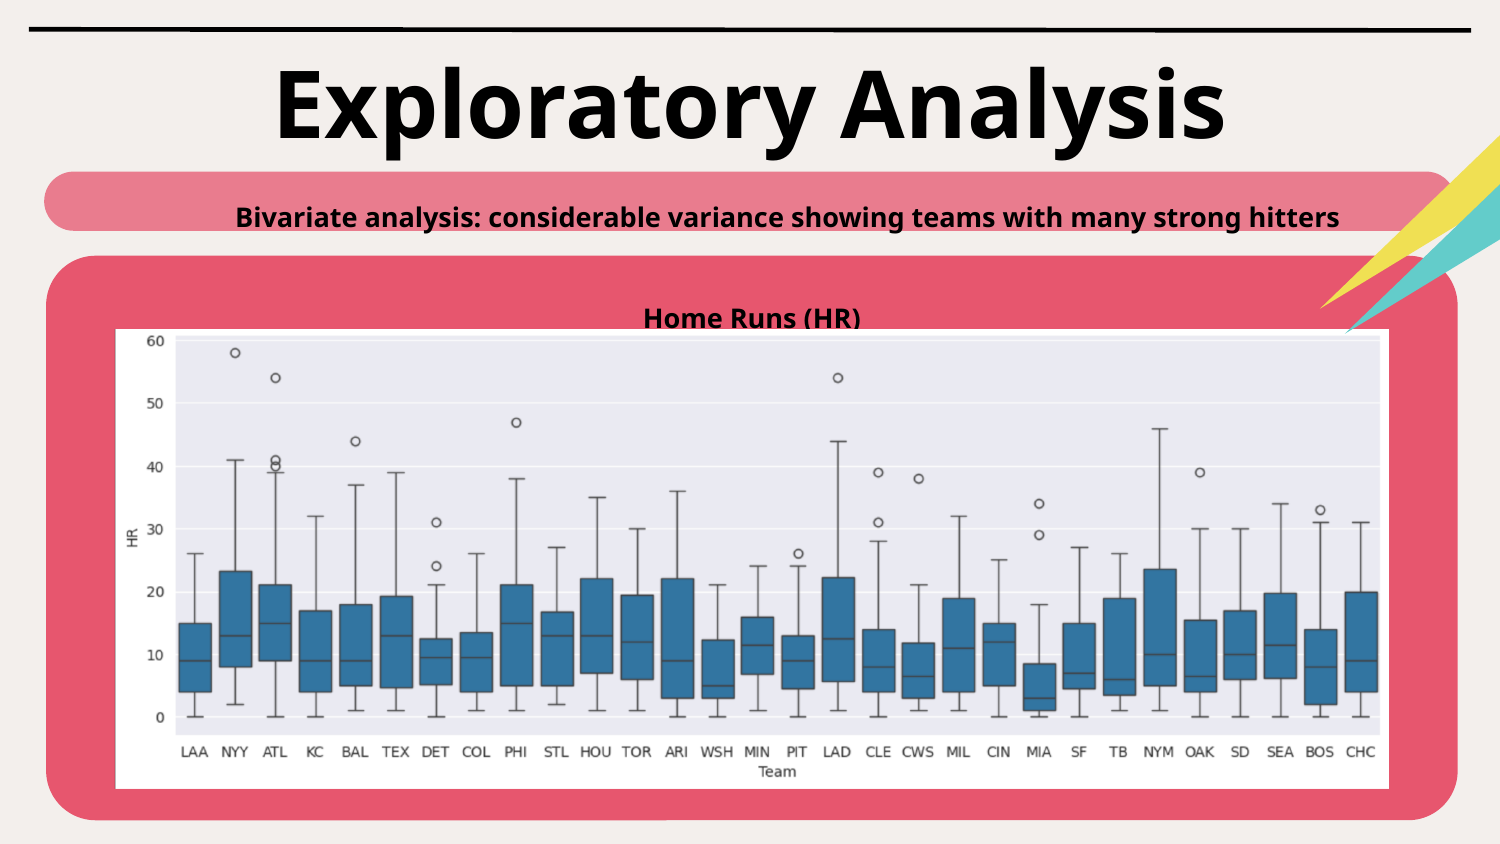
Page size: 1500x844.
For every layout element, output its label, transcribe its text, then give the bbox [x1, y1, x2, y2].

title Exploratory Analysis [37, 29, 1463, 163]
text_box Bivariate analysis: considerable variance showing teams with many strong hitters [44, 171, 1450, 231]
text_box [1351, 184, 1500, 327]
text_box [1319, 135, 1500, 309]
picture [114, 328, 1390, 789]
text_box Home Runs (HR) [46, 255, 1458, 821]
